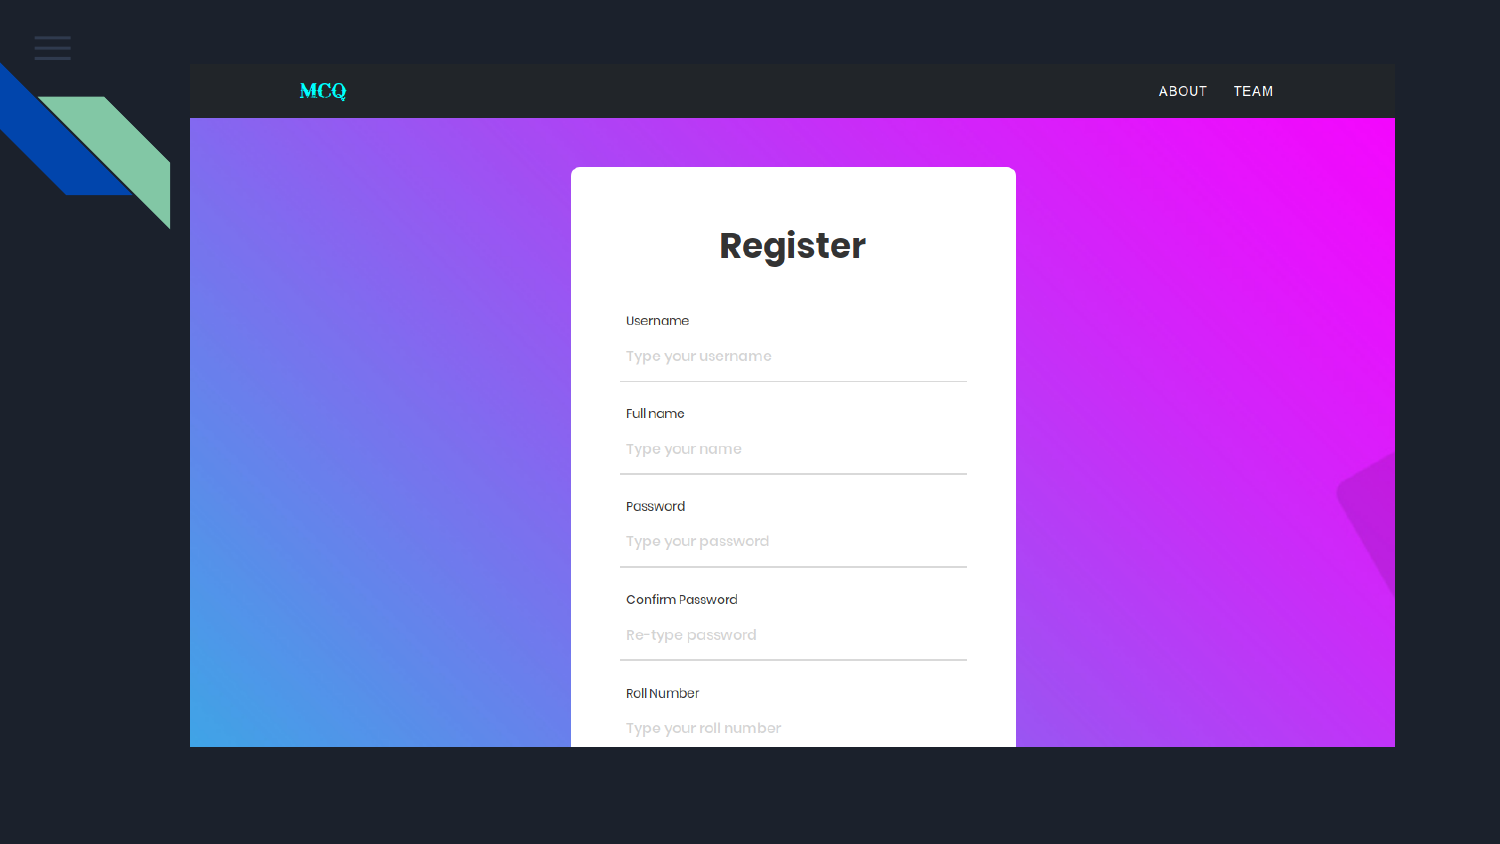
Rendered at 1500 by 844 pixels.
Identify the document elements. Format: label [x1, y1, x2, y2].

picture [190, 64, 1396, 747]
